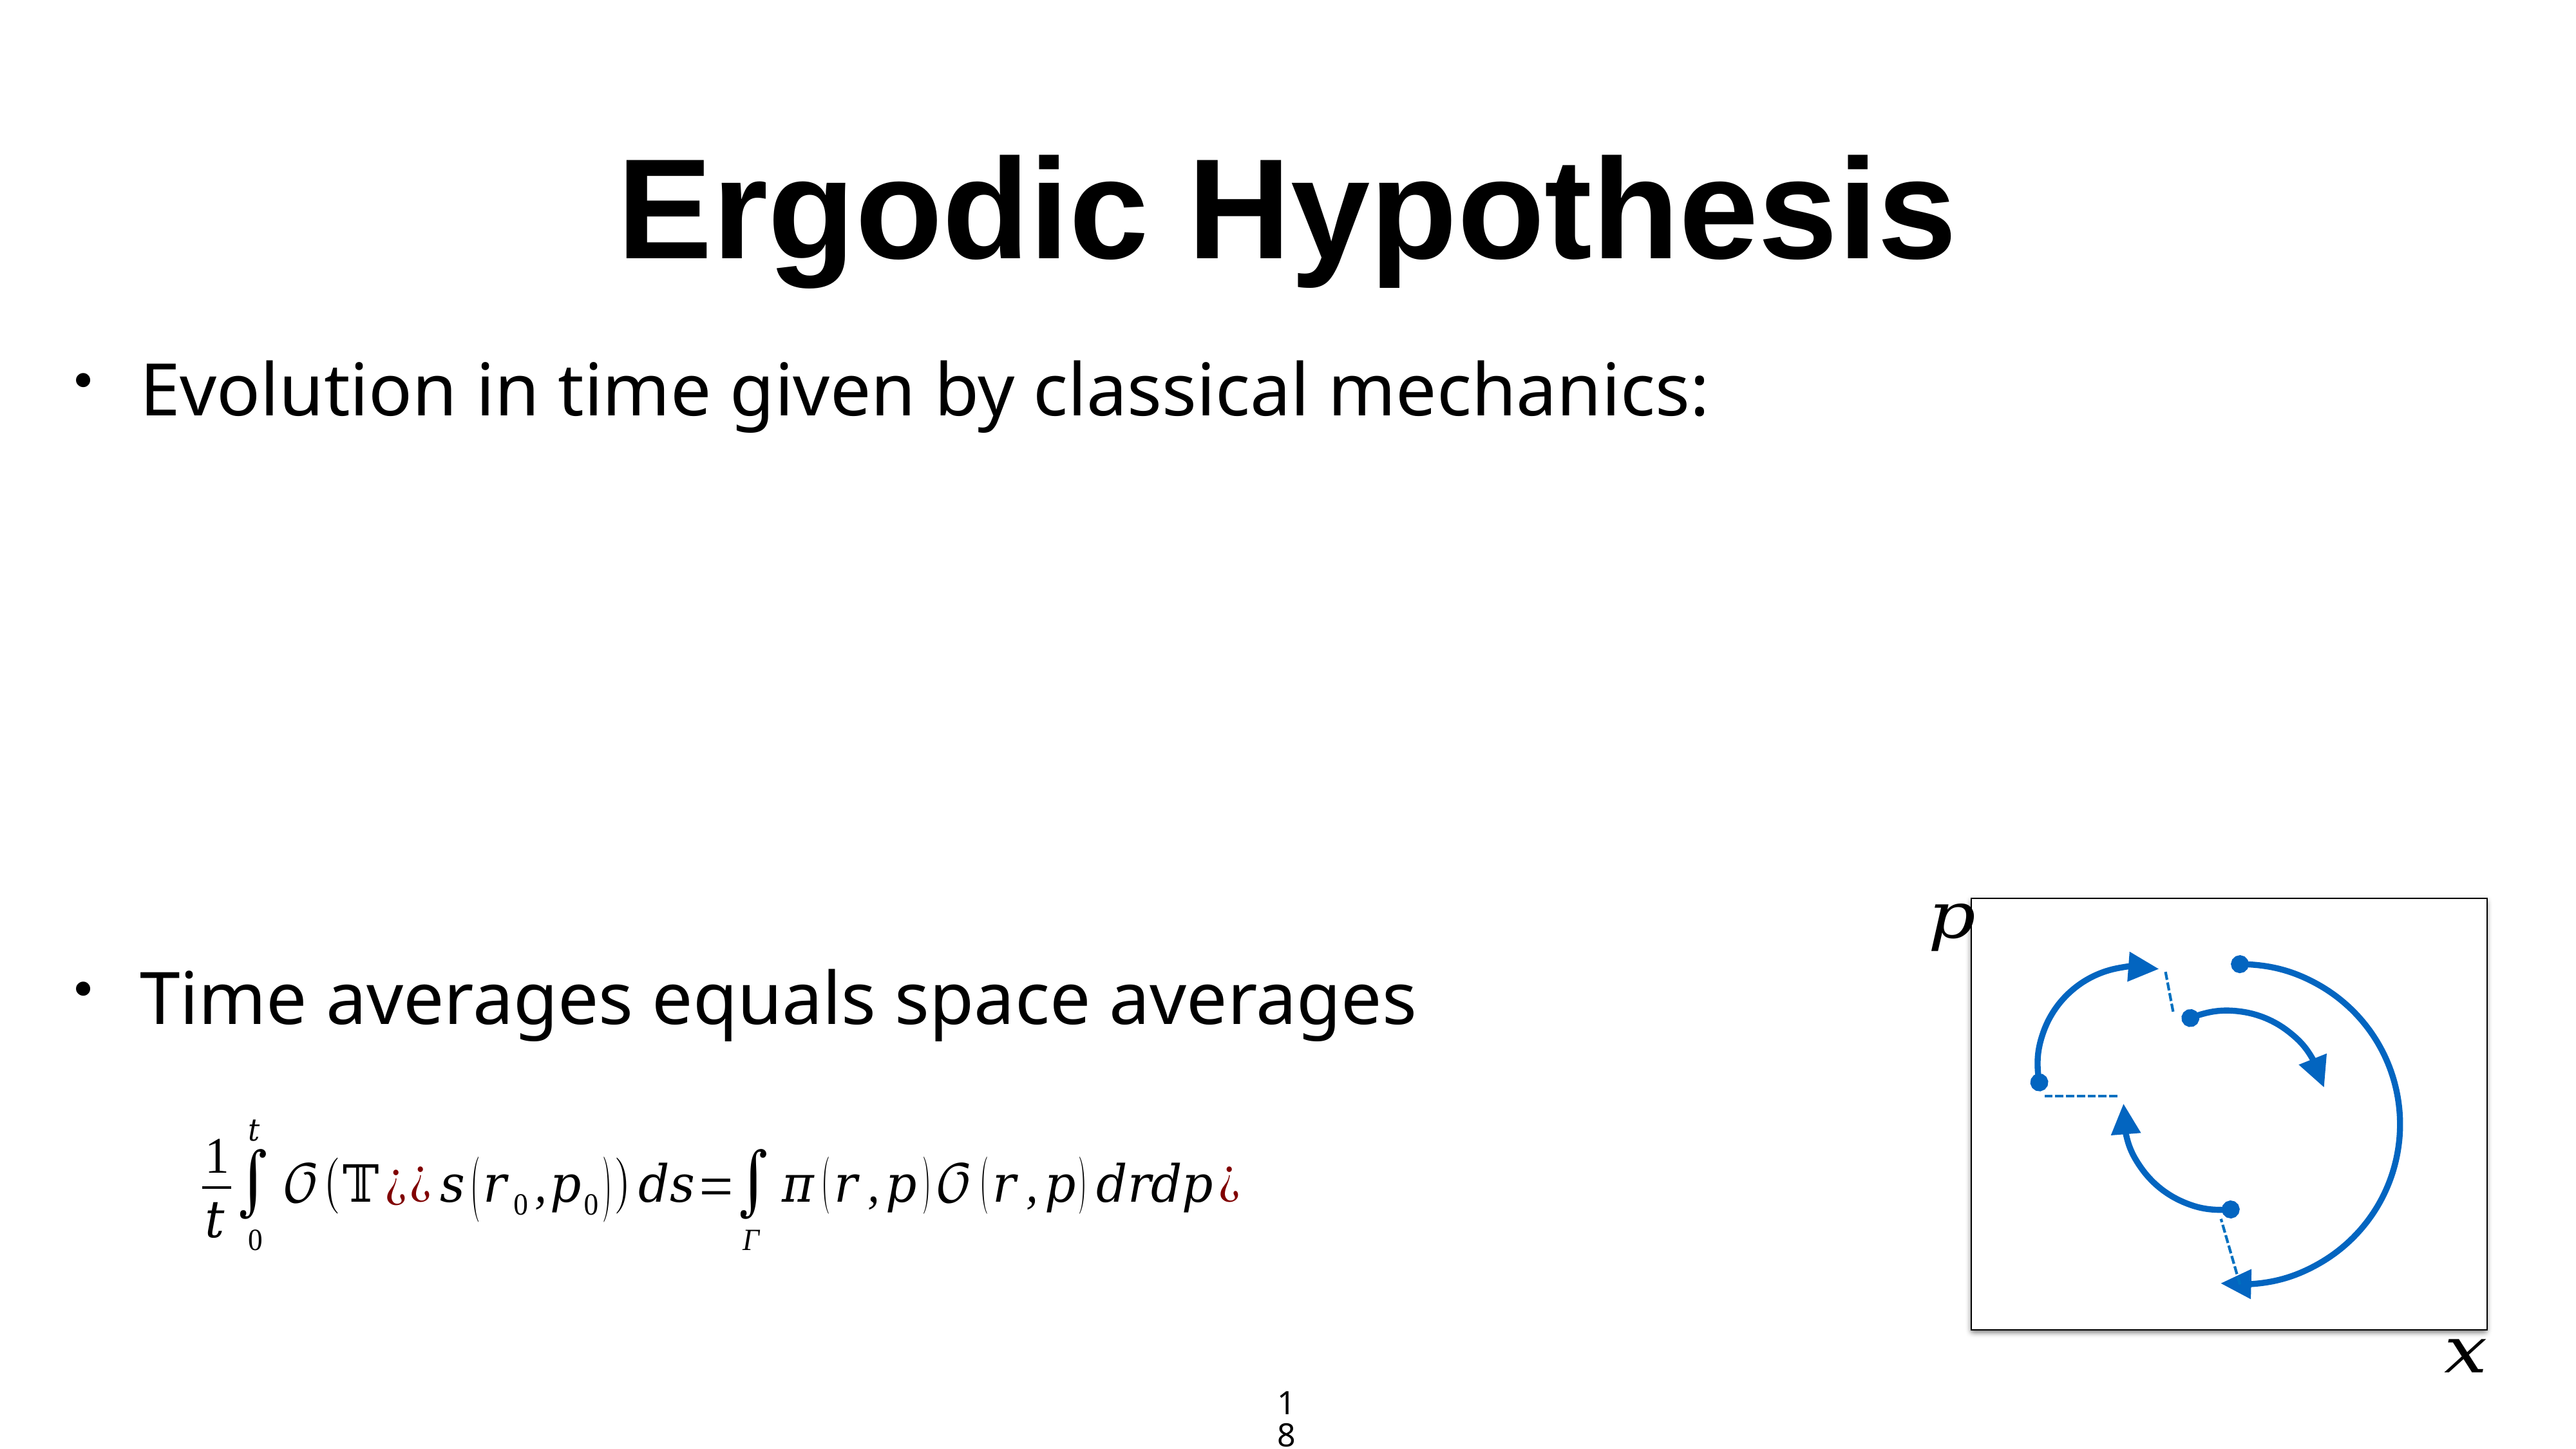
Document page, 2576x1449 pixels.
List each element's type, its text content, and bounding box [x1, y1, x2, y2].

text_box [1928, 882, 2490, 1388]
list Evolution in time given by classical mechanics: Time averages equals space averages [66, 336, 2510, 1376]
title Ergodic Hypothesis [66, 66, 2510, 336]
slide_number 18 [1269, 1374, 1305, 1429]
